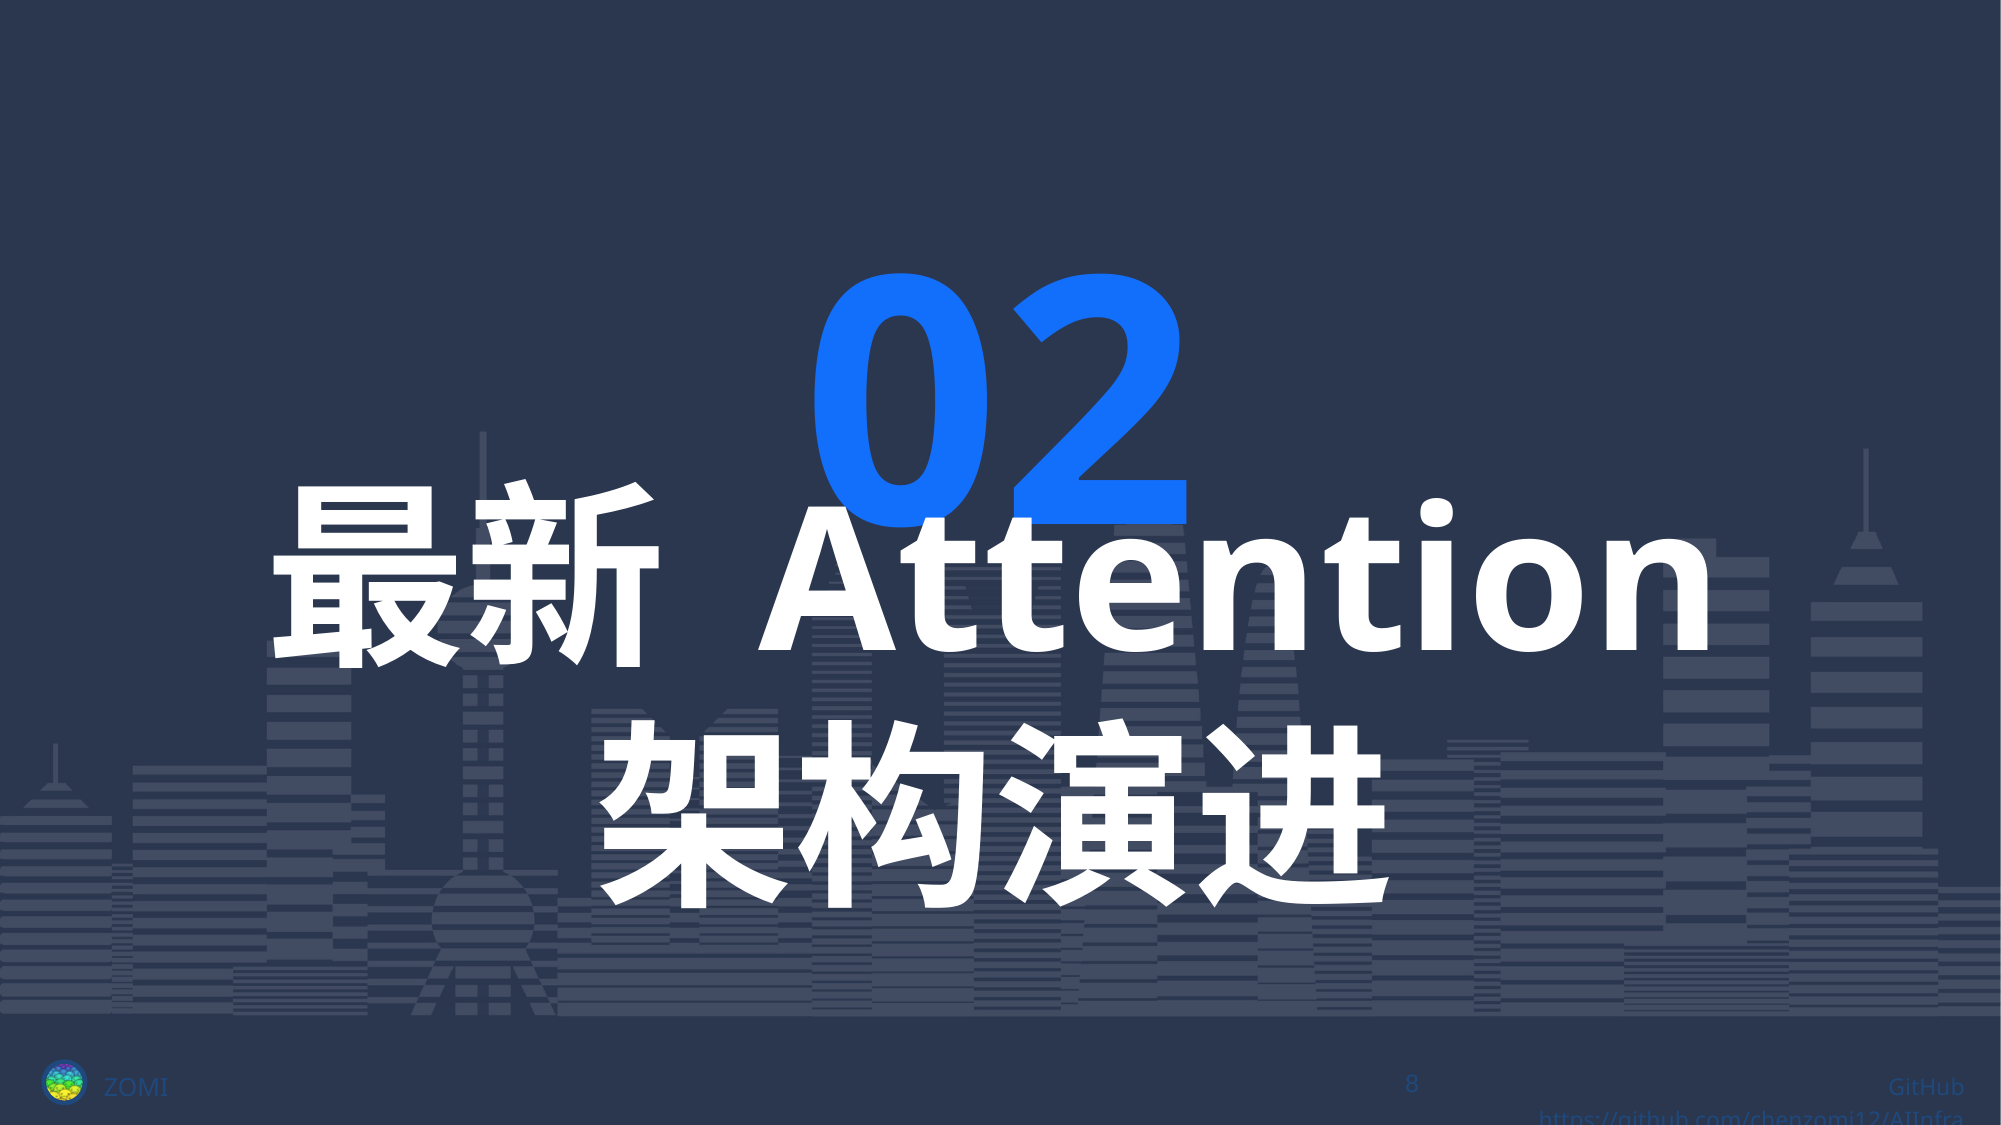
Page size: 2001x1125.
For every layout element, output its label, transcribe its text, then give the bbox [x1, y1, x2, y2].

text_box 02 [787, 171, 1213, 394]
picture [1923, 1117, 1929, 1125]
list 最新 Attention 架构演进 [79, 394, 1910, 986]
picture [1709, 1117, 1717, 1125]
picture [0, 0, 2001, 1125]
picture [1678, 1117, 1685, 1125]
picture [1831, 1117, 1837, 1125]
picture [1765, 1117, 1771, 1125]
picture [1573, 1117, 1580, 1125]
picture [1650, 1117, 1656, 1125]
picture [1620, 1117, 1627, 1125]
picture [1724, 1117, 1730, 1125]
picture [1816, 1117, 1824, 1125]
picture [1792, 1117, 1798, 1125]
picture [1542, 1117, 1548, 1125]
